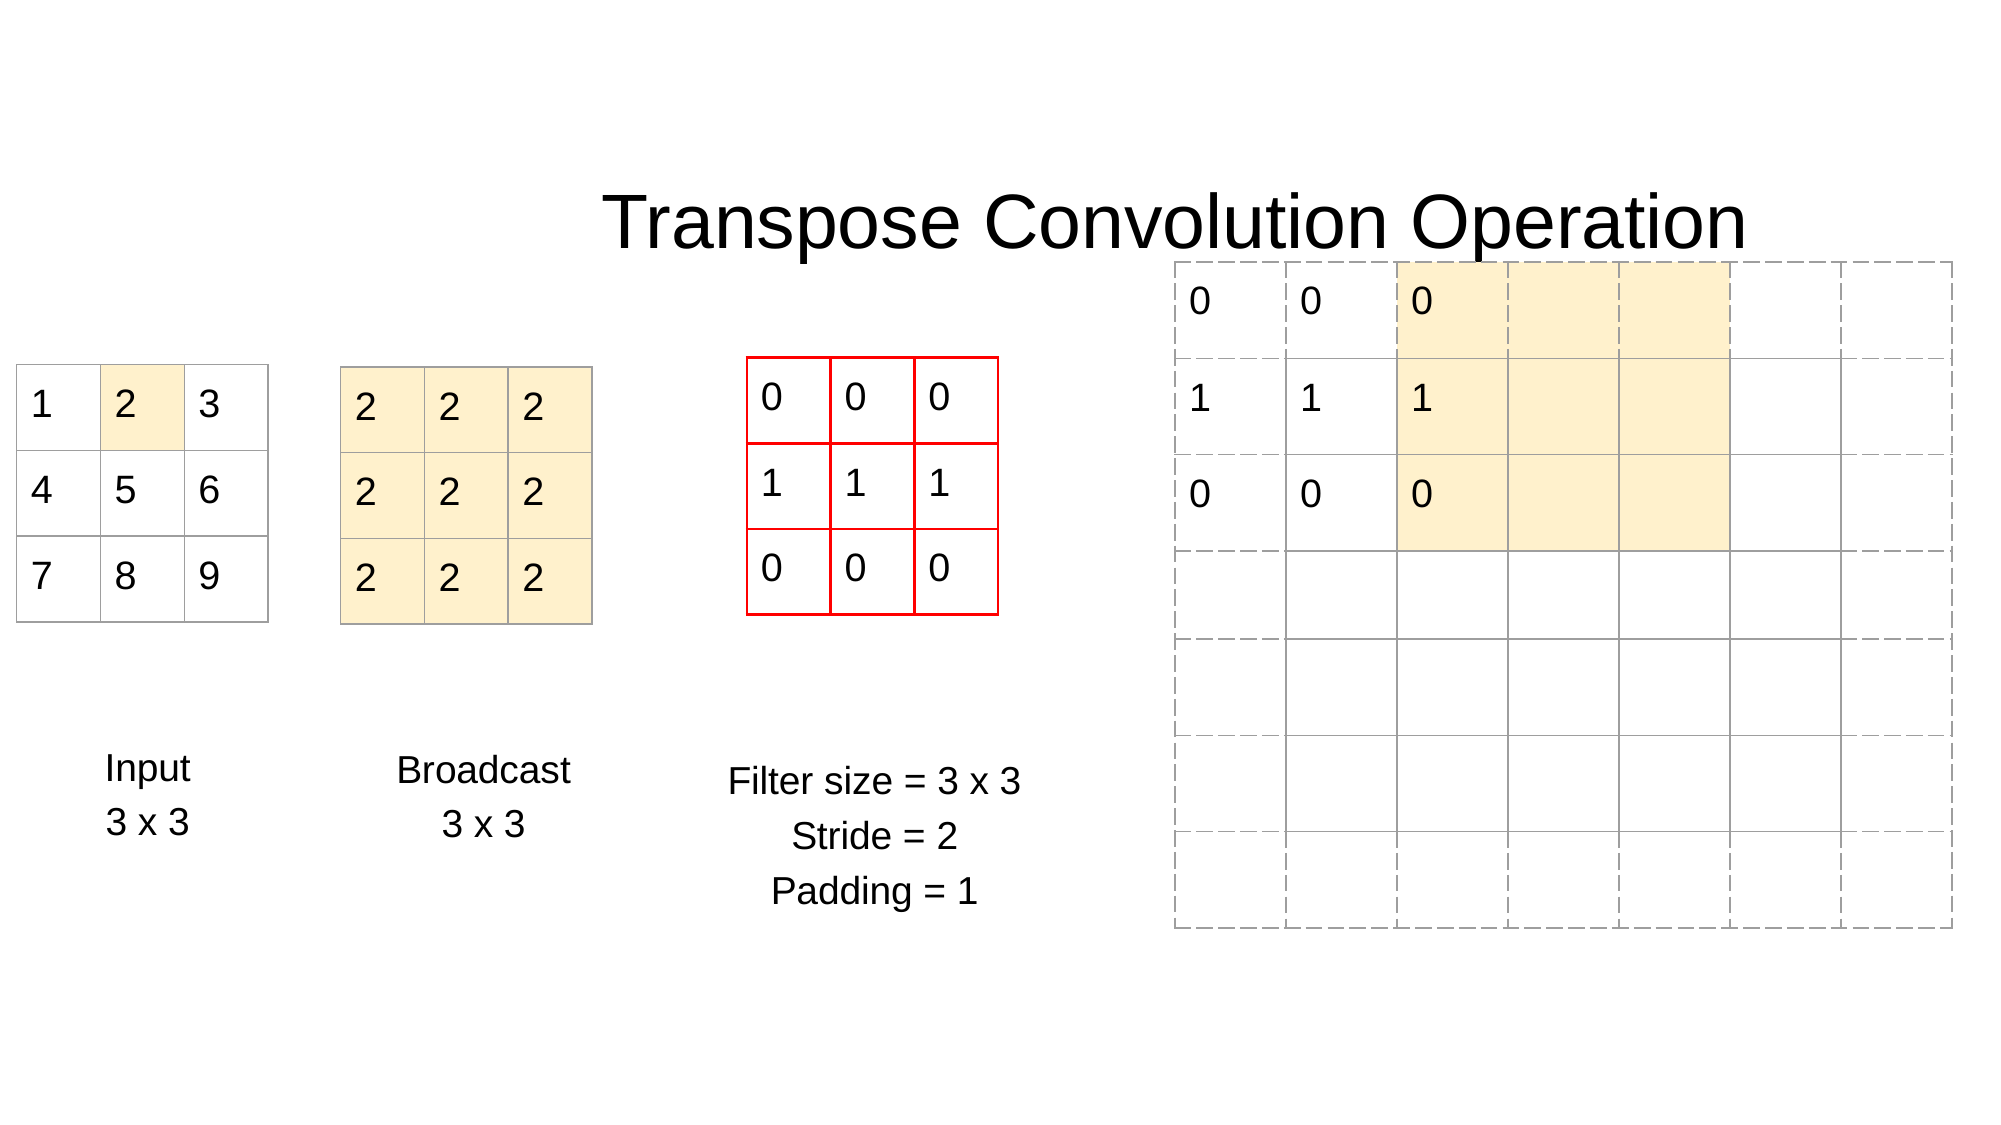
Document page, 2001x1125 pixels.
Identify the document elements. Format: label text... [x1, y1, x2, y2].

table_cell 0 [1398, 455, 1507, 550]
text_box Input 3 x 3 [101, 729, 194, 844]
table_cell 0 [832, 530, 913, 613]
table_cell [1842, 639, 1952, 735]
text_box Broadcast 3 x 3 [393, 731, 575, 846]
table_cell [1287, 640, 1396, 735]
table_cell [1619, 832, 1730, 928]
table_cell [1842, 735, 1952, 832]
table_cell [1509, 359, 1618, 454]
table_cell [1731, 455, 1840, 550]
table_header [1841, 262, 1952, 358]
table_header 0 [916, 359, 997, 442]
table_cell [1620, 736, 1729, 831]
title Transpose Convolution Operation [183, 120, 2000, 312]
table_cell 1 [1398, 359, 1507, 454]
table_cell 2 [509, 453, 591, 538]
table_cell 2 [509, 539, 591, 623]
table_cell 7 [17, 537, 100, 621]
table_cell [1620, 455, 1729, 550]
table_cell [1175, 832, 1286, 928]
table_cell [1620, 552, 1729, 638]
table_cell [1287, 736, 1396, 831]
table_cell 1 [1175, 358, 1285, 455]
table_cell [1175, 639, 1285, 735]
table_cell [1175, 735, 1285, 832]
table_cell [1620, 359, 1729, 454]
table_cell 1 [832, 445, 913, 528]
table_cell [1842, 551, 1952, 639]
table_header [1508, 262, 1619, 358]
table_cell [1731, 552, 1840, 638]
table_header 1 [17, 365, 100, 450]
table_cell 4 [17, 451, 100, 535]
table_cell [1620, 640, 1729, 735]
table_cell 1 [748, 445, 829, 528]
table_header 0 [1286, 262, 1397, 358]
table_header 0 [748, 359, 829, 442]
table_cell 2 [341, 539, 424, 623]
table_cell [1509, 640, 1618, 735]
table_cell [1398, 640, 1507, 735]
table_header [1730, 262, 1841, 358]
table_cell [1842, 455, 1952, 551]
text_box Filter size = 3 x 3 Stride = 2 Padding = 1 [724, 744, 1025, 912]
table_cell 0 [916, 530, 997, 613]
table_cell 8 [101, 537, 184, 621]
table_header 0 [1175, 262, 1286, 358]
table_header 2 [101, 365, 184, 450]
table_cell [1287, 552, 1396, 638]
table_header 2 [509, 368, 591, 452]
table_cell [1509, 736, 1618, 831]
table_cell [1175, 551, 1285, 639]
table_cell 5 [101, 451, 184, 535]
table_cell [1731, 736, 1840, 831]
table_cell 1 [916, 445, 997, 528]
table_cell [1730, 832, 1841, 928]
table_header 0 [832, 359, 913, 442]
table_cell 0 [1287, 455, 1396, 550]
table_cell 2 [425, 539, 507, 623]
table_cell [1286, 832, 1397, 928]
table_header 3 [185, 365, 267, 450]
table_cell 9 [185, 537, 267, 621]
table_cell [1508, 832, 1619, 928]
table_cell [1731, 359, 1840, 454]
table_cell [1398, 552, 1507, 638]
table_cell 2 [425, 453, 507, 538]
table_header [1619, 262, 1730, 358]
table_cell 0 [1175, 455, 1285, 551]
table_cell [1509, 455, 1618, 550]
table_cell [1841, 832, 1952, 928]
table_cell [1731, 640, 1840, 735]
table_header 0 [1397, 262, 1508, 358]
table_cell 2 [341, 453, 424, 538]
table_cell 6 [185, 451, 267, 535]
table_cell [1397, 832, 1508, 928]
table_cell 1 [1287, 359, 1396, 454]
table_header 2 [425, 368, 507, 452]
table_cell [1842, 358, 1952, 455]
table_cell [1398, 736, 1507, 831]
table_cell [1509, 552, 1618, 638]
table_cell 0 [748, 530, 829, 613]
table_header 2 [341, 368, 424, 452]
